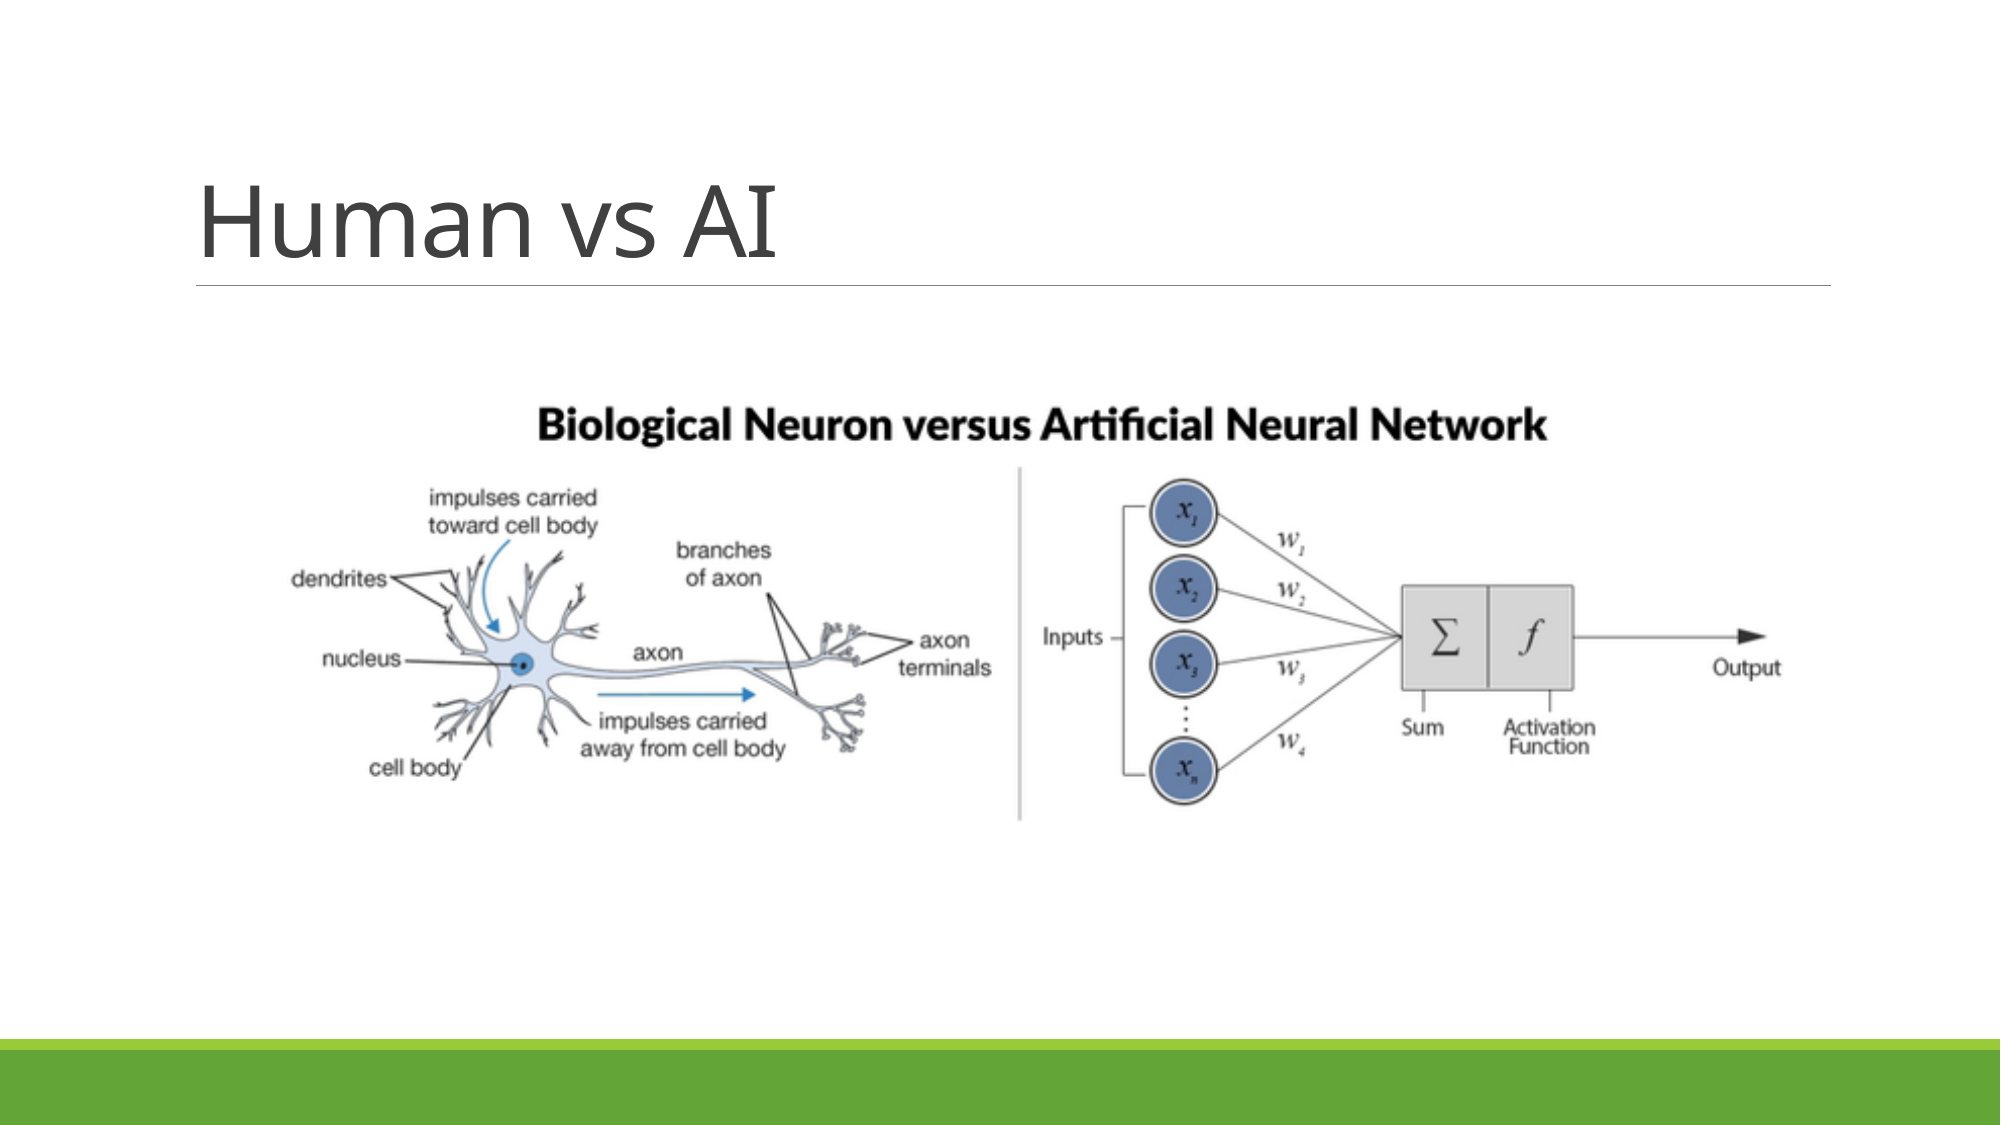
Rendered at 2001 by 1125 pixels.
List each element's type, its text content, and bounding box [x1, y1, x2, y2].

title Human vs AI [180, 47, 1830, 285]
picture [234, 356, 1850, 860]
